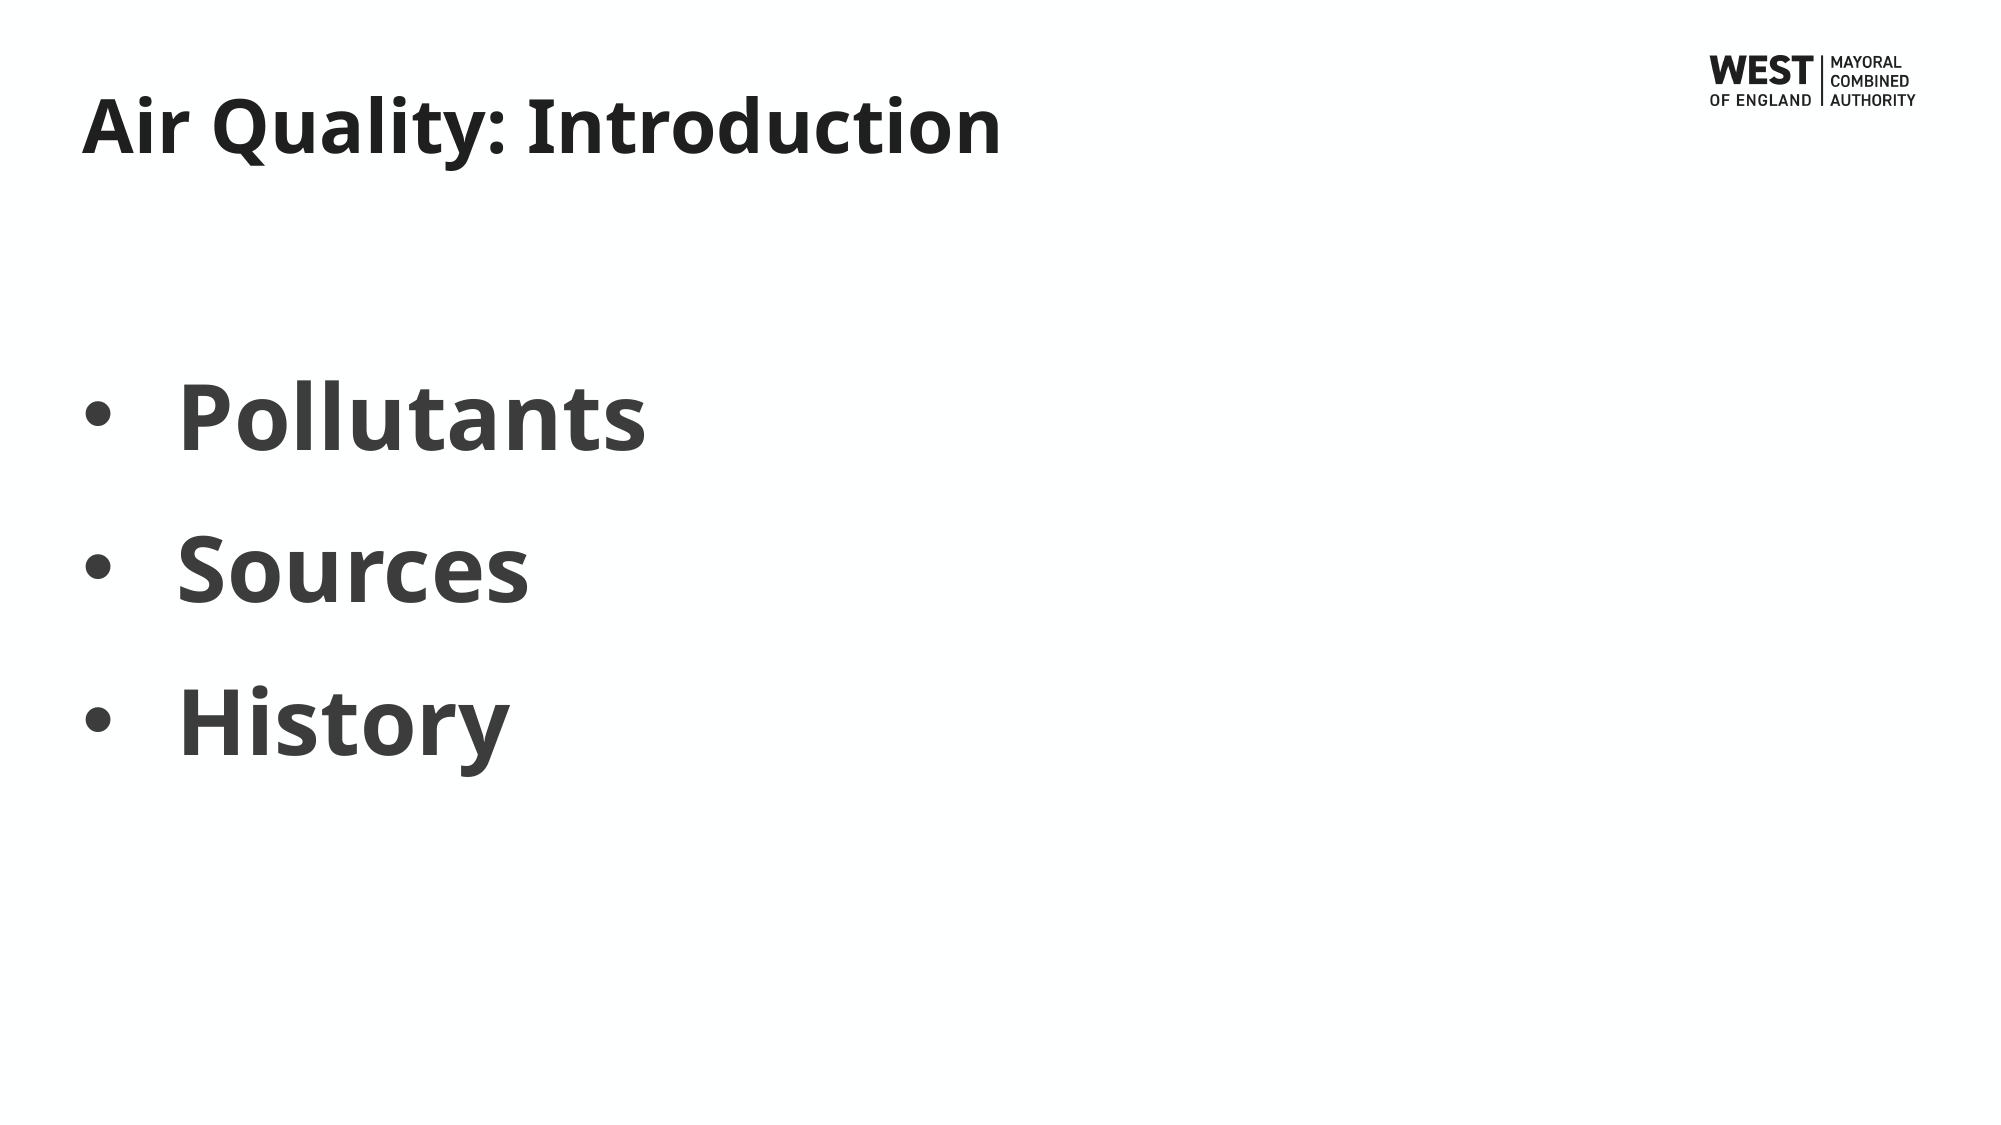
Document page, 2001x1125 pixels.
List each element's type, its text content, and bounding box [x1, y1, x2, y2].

title Air Quality: Introduction [67, 70, 1937, 189]
picture [1709, 55, 1916, 70]
list Pollutants Sources History [67, 328, 1937, 1043]
